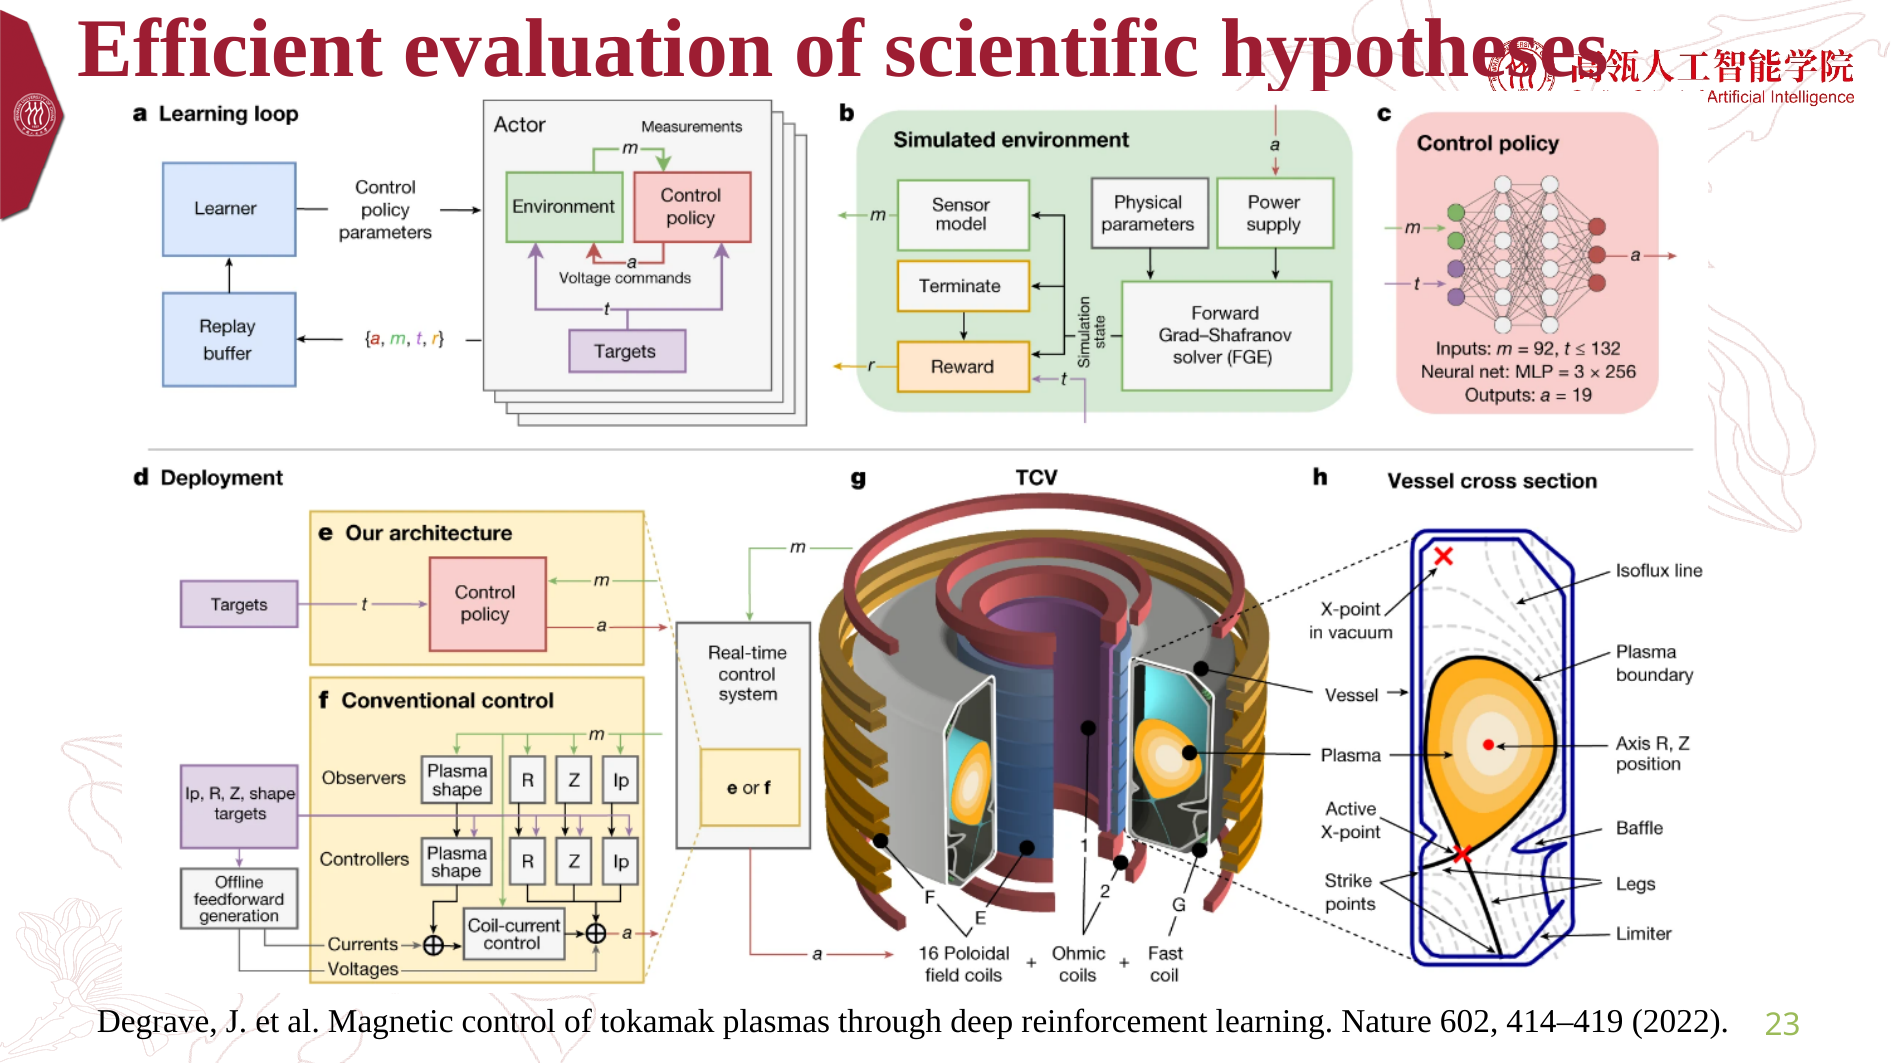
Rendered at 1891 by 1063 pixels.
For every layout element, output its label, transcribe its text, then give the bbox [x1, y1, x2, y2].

picture [0, 0, 69, 237]
title Efficient evaluation of scientific hypotheses [59, 0, 1631, 154]
text_box Degrave, J. et al. Magnetic control of tokamak plasmas through deep reinforcement learning. Nature 602, 414–419 (2022). [82, 992, 1748, 1047]
picture [122, 38, 1854, 993]
